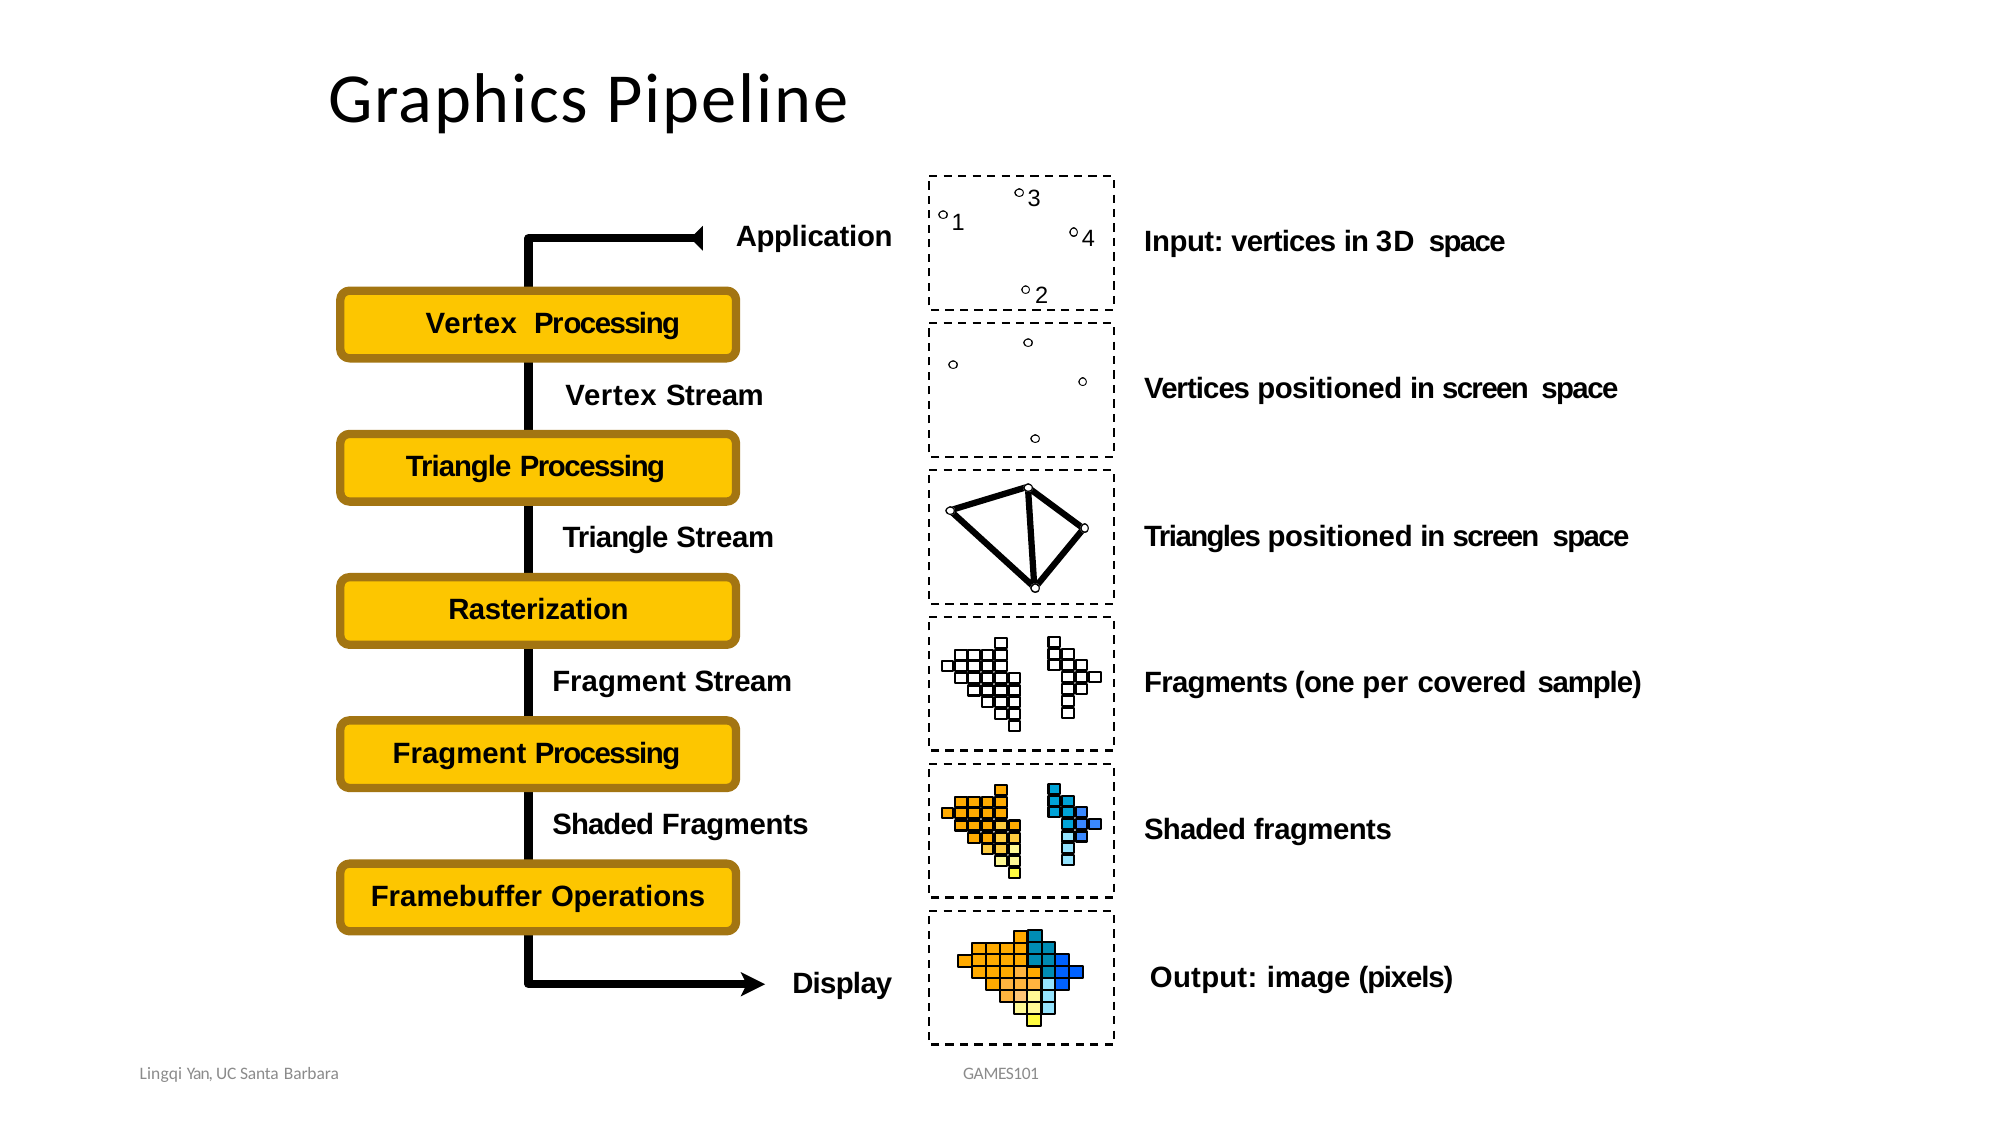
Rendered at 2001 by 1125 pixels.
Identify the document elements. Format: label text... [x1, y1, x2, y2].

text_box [928, 175, 1115, 311]
text_box Fragment Stream [766, 660, 795, 698]
text_box [720, 213, 898, 262]
text_box Triangle Stream [766, 517, 780, 554]
text_box Triangles positioned in screen space [1142, 515, 1639, 553]
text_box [337, 860, 740, 935]
slide_number [1412, 746, 1863, 1125]
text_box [928, 616, 1115, 752]
footer GAMES101 [662, 746, 1338, 1125]
text_box Fragments (one per covered sample) [1142, 662, 1649, 699]
text_box Shaded fragments [1338, 808, 1397, 846]
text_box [928, 763, 1115, 899]
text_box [928, 469, 1115, 605]
text_box Vertices positioned in screen space [1142, 367, 1626, 405]
slide_number Lingqi Yan, UC Santa Barbara [137, 746, 588, 1125]
title Graphics Pipeline [326, 0, 878, 189]
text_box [337, 430, 740, 505]
text_box Output: image (pixels) [1338, 956, 1412, 994]
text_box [928, 910, 1115, 1046]
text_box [337, 225, 766, 997]
text_box Input: vertices in 3D space [1142, 221, 1509, 258]
text_box Application [733, 216, 895, 253]
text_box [337, 717, 740, 791]
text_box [337, 574, 740, 648]
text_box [928, 322, 1115, 458]
